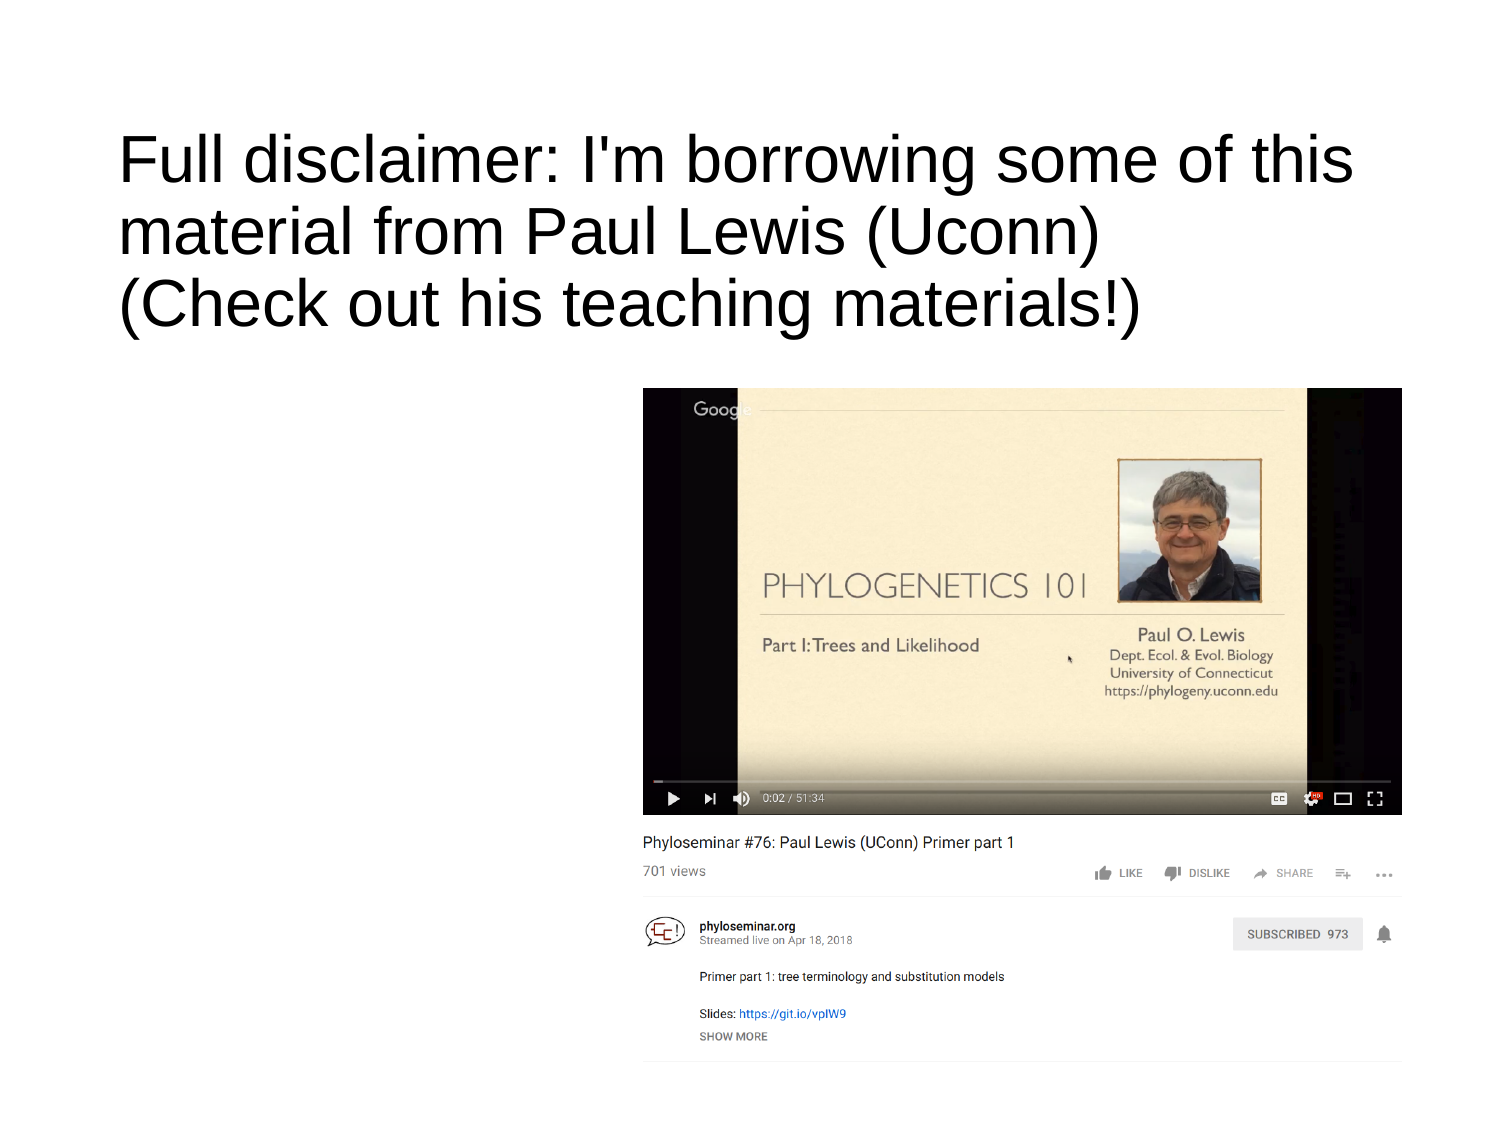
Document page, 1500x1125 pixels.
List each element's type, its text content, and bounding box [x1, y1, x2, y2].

title Full disclaimer: I'm borrowing some of this material from Paul Lewis (Uconn) (Check out his teaching materials!) [103, 124, 1397, 342]
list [594, 376, 1414, 1088]
